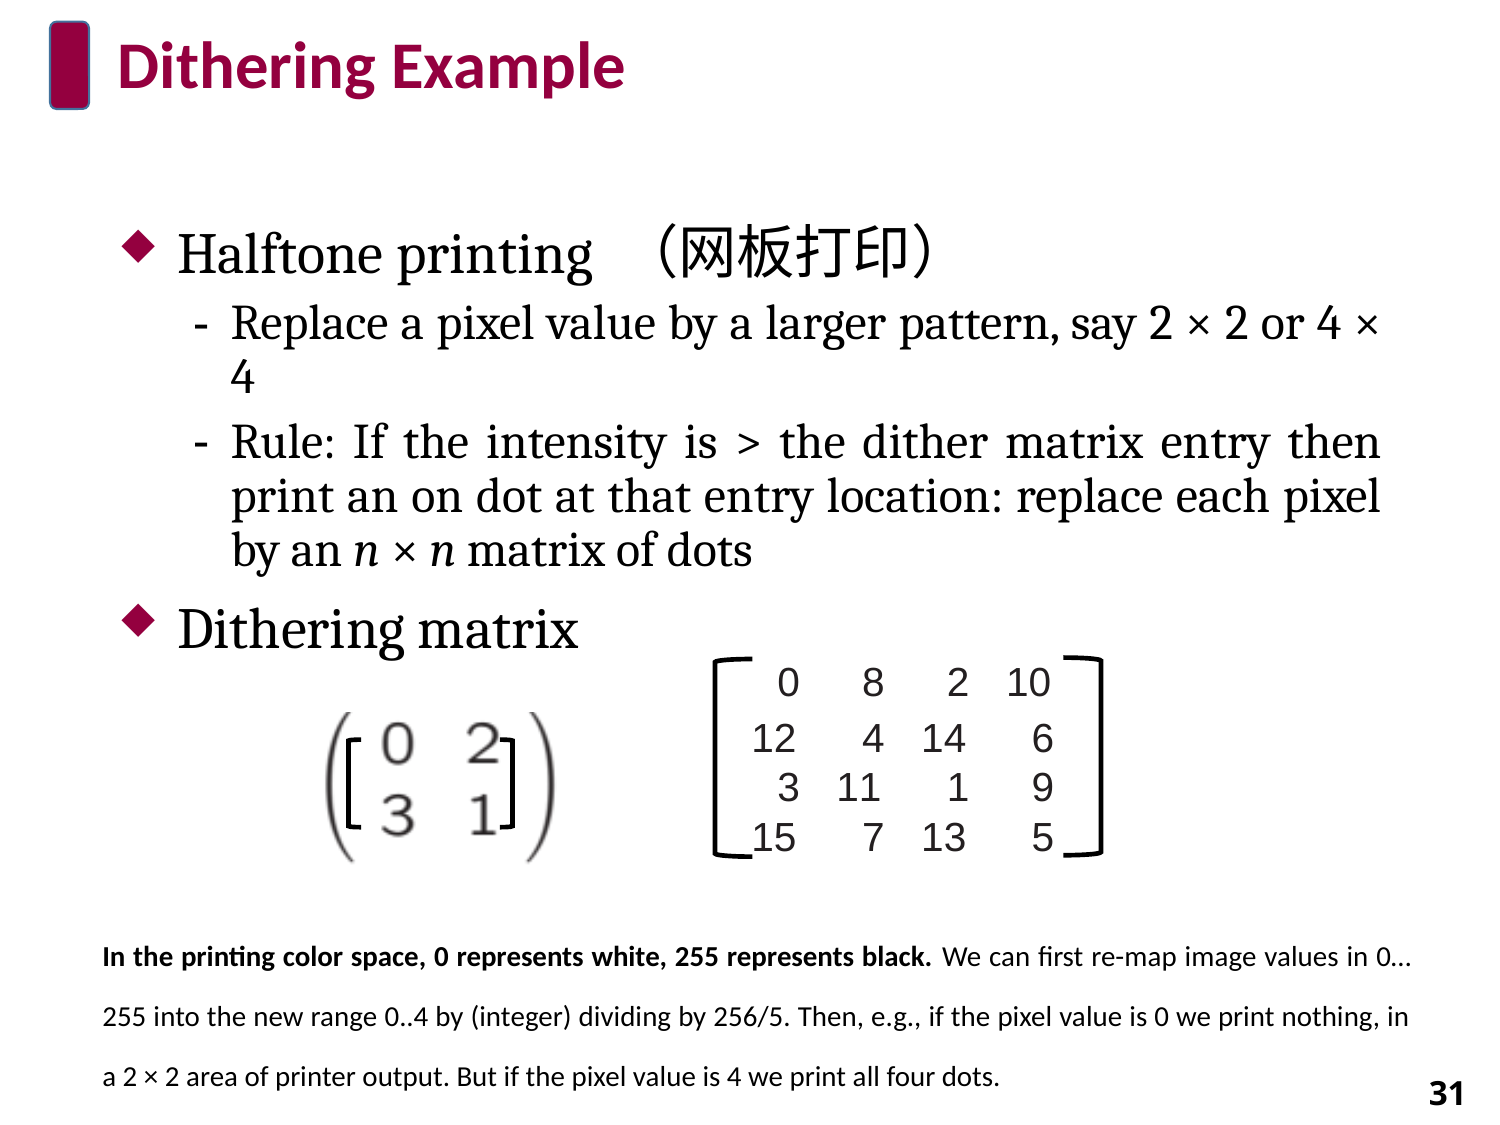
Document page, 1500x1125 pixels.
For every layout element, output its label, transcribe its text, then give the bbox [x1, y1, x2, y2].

table_cell 4 [820, 715, 904, 765]
table_cell 9 [989, 765, 1062, 815]
table_cell 15 [747, 815, 820, 871]
table_cell 13 [904, 815, 989, 871]
text_box [714, 658, 753, 858]
table_cell 11 [820, 765, 904, 815]
table_cell 7 [820, 815, 904, 871]
table_cell 5 [989, 815, 1062, 871]
slide_number 31 [1384, 1065, 1500, 1125]
table_cell 12 [753, 715, 820, 765]
table_cell 6 [989, 715, 1062, 765]
text_box In the printing color space, 0 represents white, 255 represents black. We can first re-map image values in 0…255 into the new range 0..4 by (integer) dividing by 256/5. Then, e.g., if the pixel value is 0 we print nothing, in a 2 × 2 area of printer output. But if the pixel value is 4 we print all four dots. [87, 924, 1427, 1119]
table_header 10 [989, 659, 1062, 715]
table_cell 14 [904, 715, 989, 765]
table_cell 1 [904, 765, 989, 815]
text_box [1063, 657, 1102, 856]
table_header 2 [904, 659, 989, 715]
title Dithering Example [103, 23, 1397, 111]
table_header 8 [820, 659, 904, 715]
table_header 0 [753, 659, 820, 715]
table_cell 3 [753, 765, 820, 815]
picture [315, 712, 562, 873]
list Halftone printing （网板打印） Replace a pixel value by a larger pattern, say 2 × 2 or 4 × 4 Rule: If the intensity is > the dither matrix entry then print an on dot at that entry location: replace each pixel by an n × n matrix of dots Dithering matrix [103, 216, 1397, 924]
